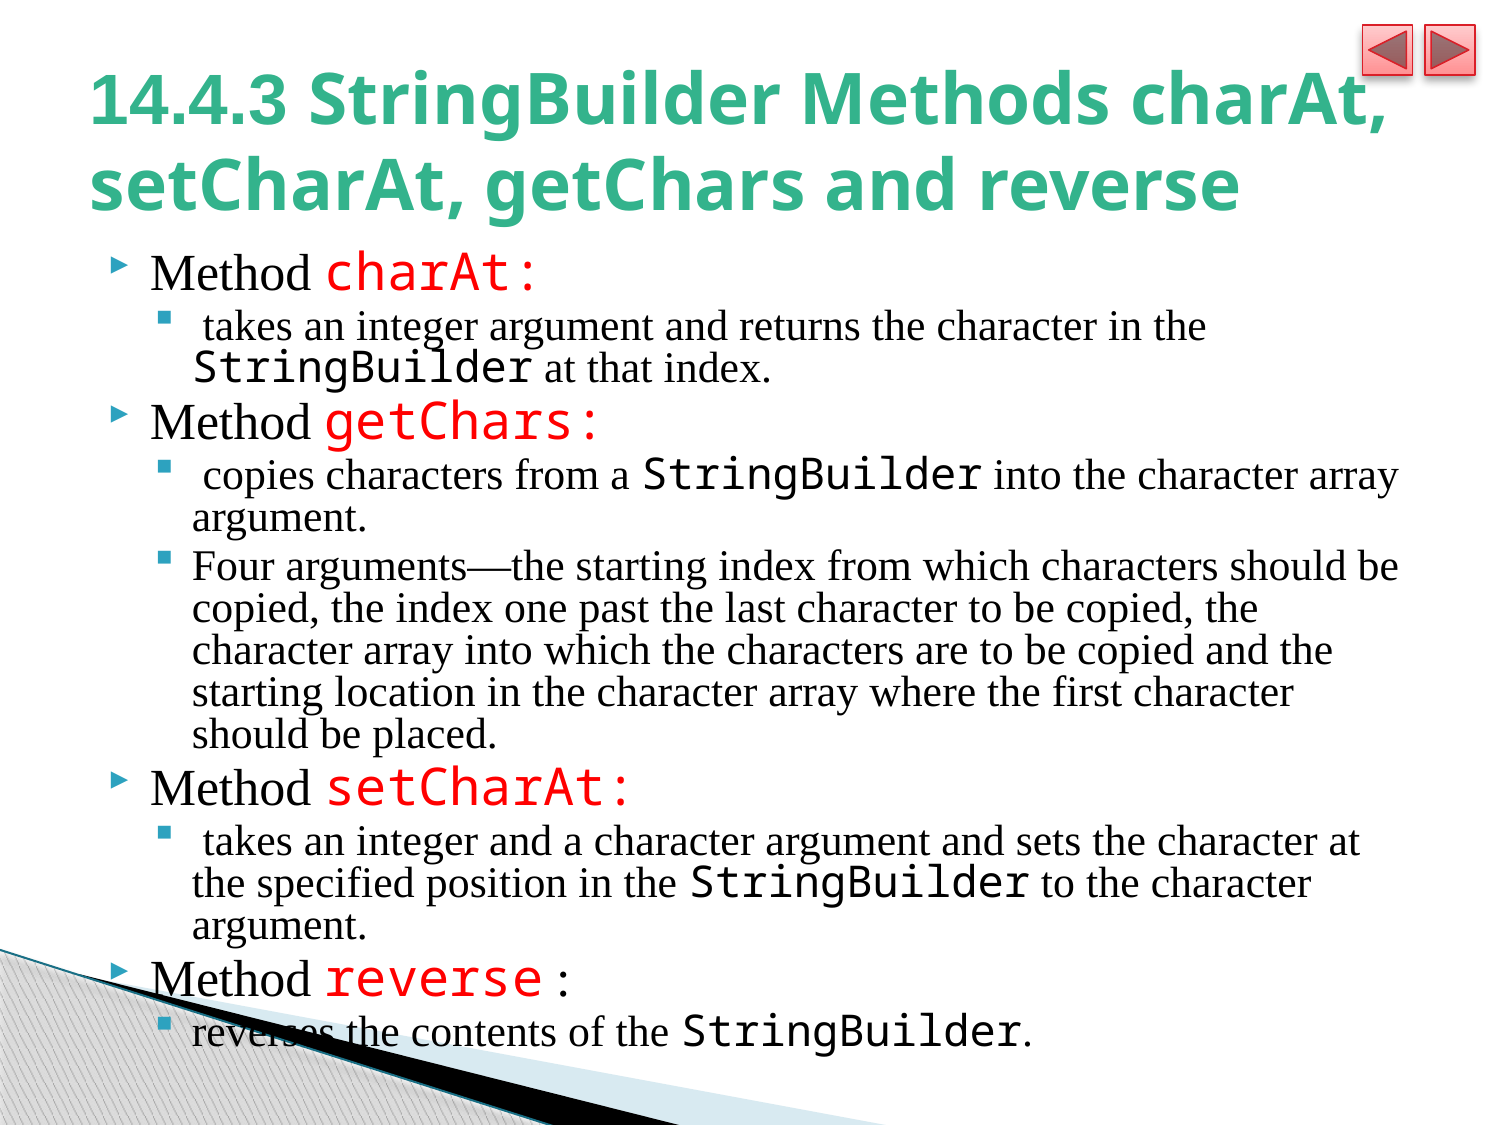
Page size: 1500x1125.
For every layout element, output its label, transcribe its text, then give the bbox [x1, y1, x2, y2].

list Method charAt: takes an integer argument and returns the character in the StringBuilder at that index. Method getChars: copies characters from a StringBuilder into the character array argument. Four arguments—the starting index from which characters should be copied, the index one past the last character to be copied, the character array into which the characters are to be copied and the starting location in the character array where the first character should be placed. Method setCharAt: takes an integer and a character argument and sets the character at the specified position in the StringBuilder to the character argument. Method reverse : reverses the contents of the StringBuilder. [75, 242, 1438, 988]
title 14.4.3 StringBuilder Methods charAt, setCharAt, getChars and reverse [75, 45, 1425, 233]
footer [650, 1051, 1105, 1112]
